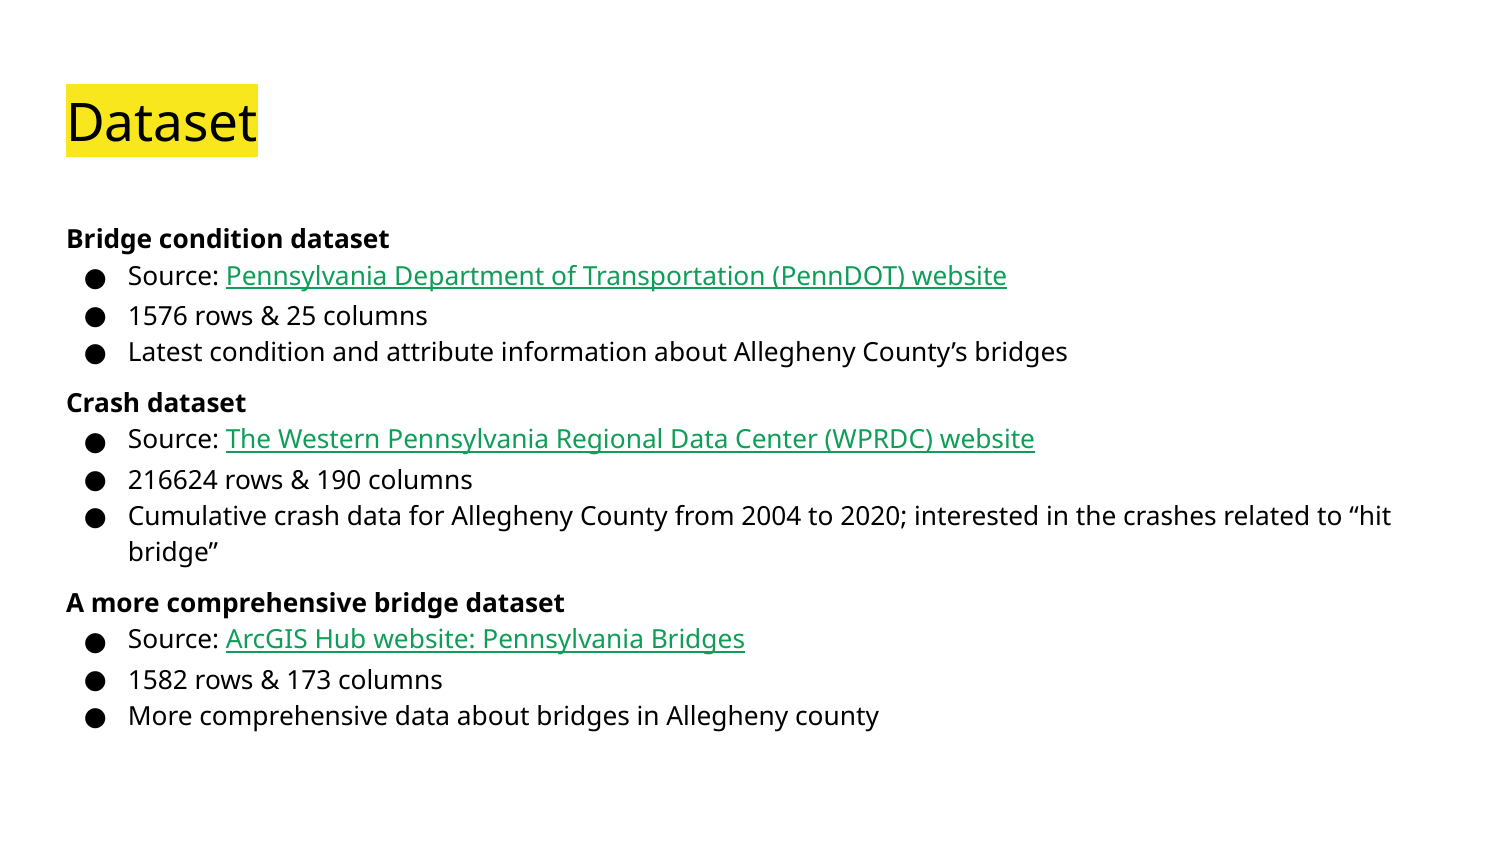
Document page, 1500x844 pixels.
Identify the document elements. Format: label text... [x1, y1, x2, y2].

list Bridge condition dataset Source: Pennsylvania Department of Transportation (PennDOT) website 1576 rows & 25 columns Latest condition and attribute information about Allegheny County’s bridges Crash dataset Source: The Western Pennsylvania Regional Data Center (WPRDC) website 216624 rows & 190 columns Cumulative crash data for Allegheny County from 2004 to 2020; interested in the crashes related to “hit bridge” A more comprehensive bridge dataset Source: ArcGIS Hub website: Pennsylvania Bridges 1582 rows & 173 columns More comprehensive data about bridges in Allegheny county [51, 202, 1449, 750]
title Dataset [51, 72, 1449, 167]
